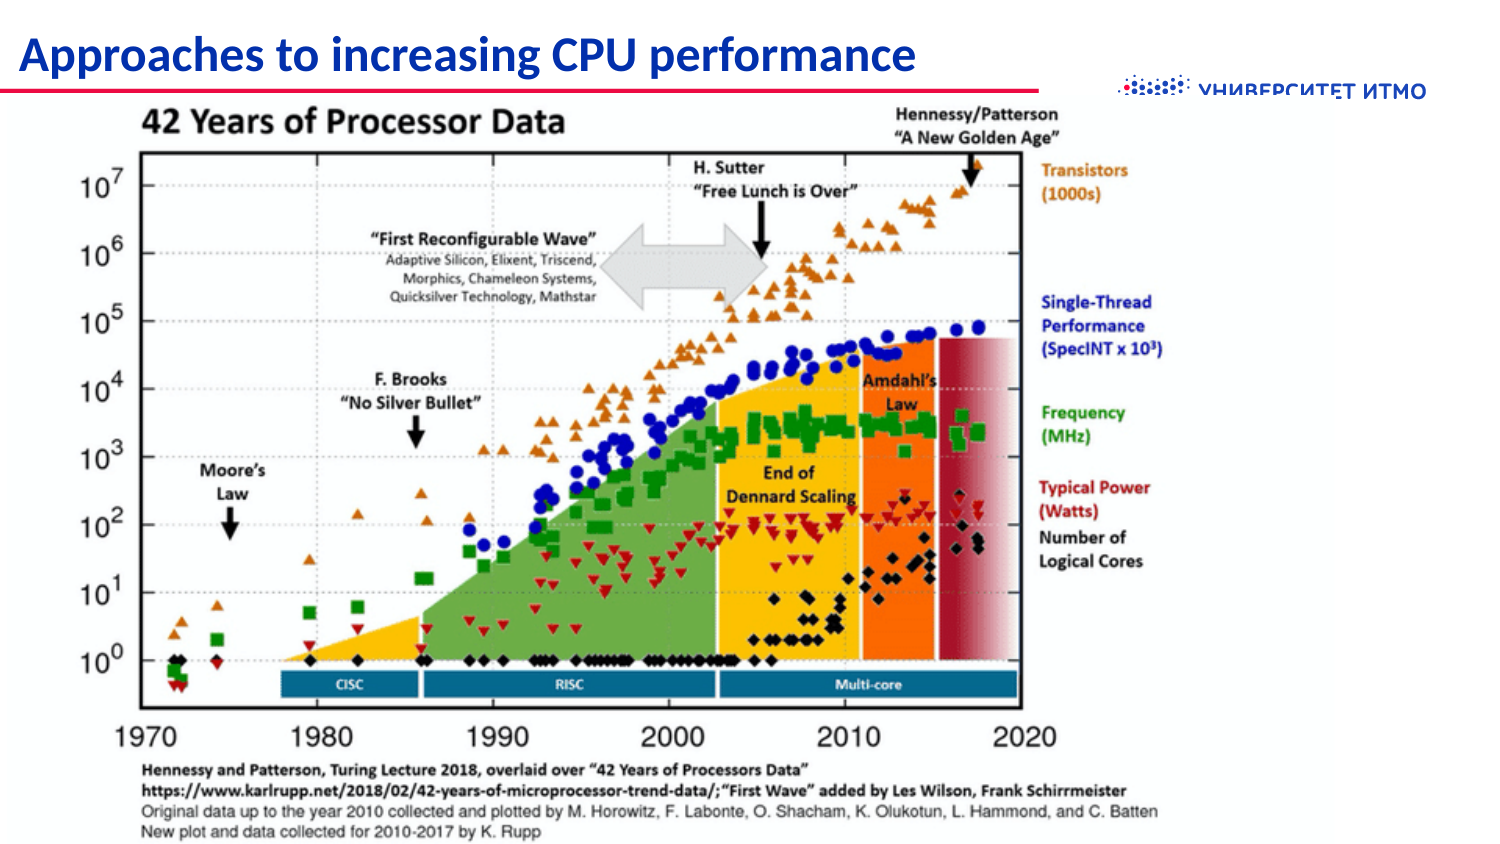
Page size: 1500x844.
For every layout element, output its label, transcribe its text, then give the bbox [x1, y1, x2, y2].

picture [0, 0, 1500, 844]
text_box Approaches to increasing CPU performance [4, 14, 933, 89]
